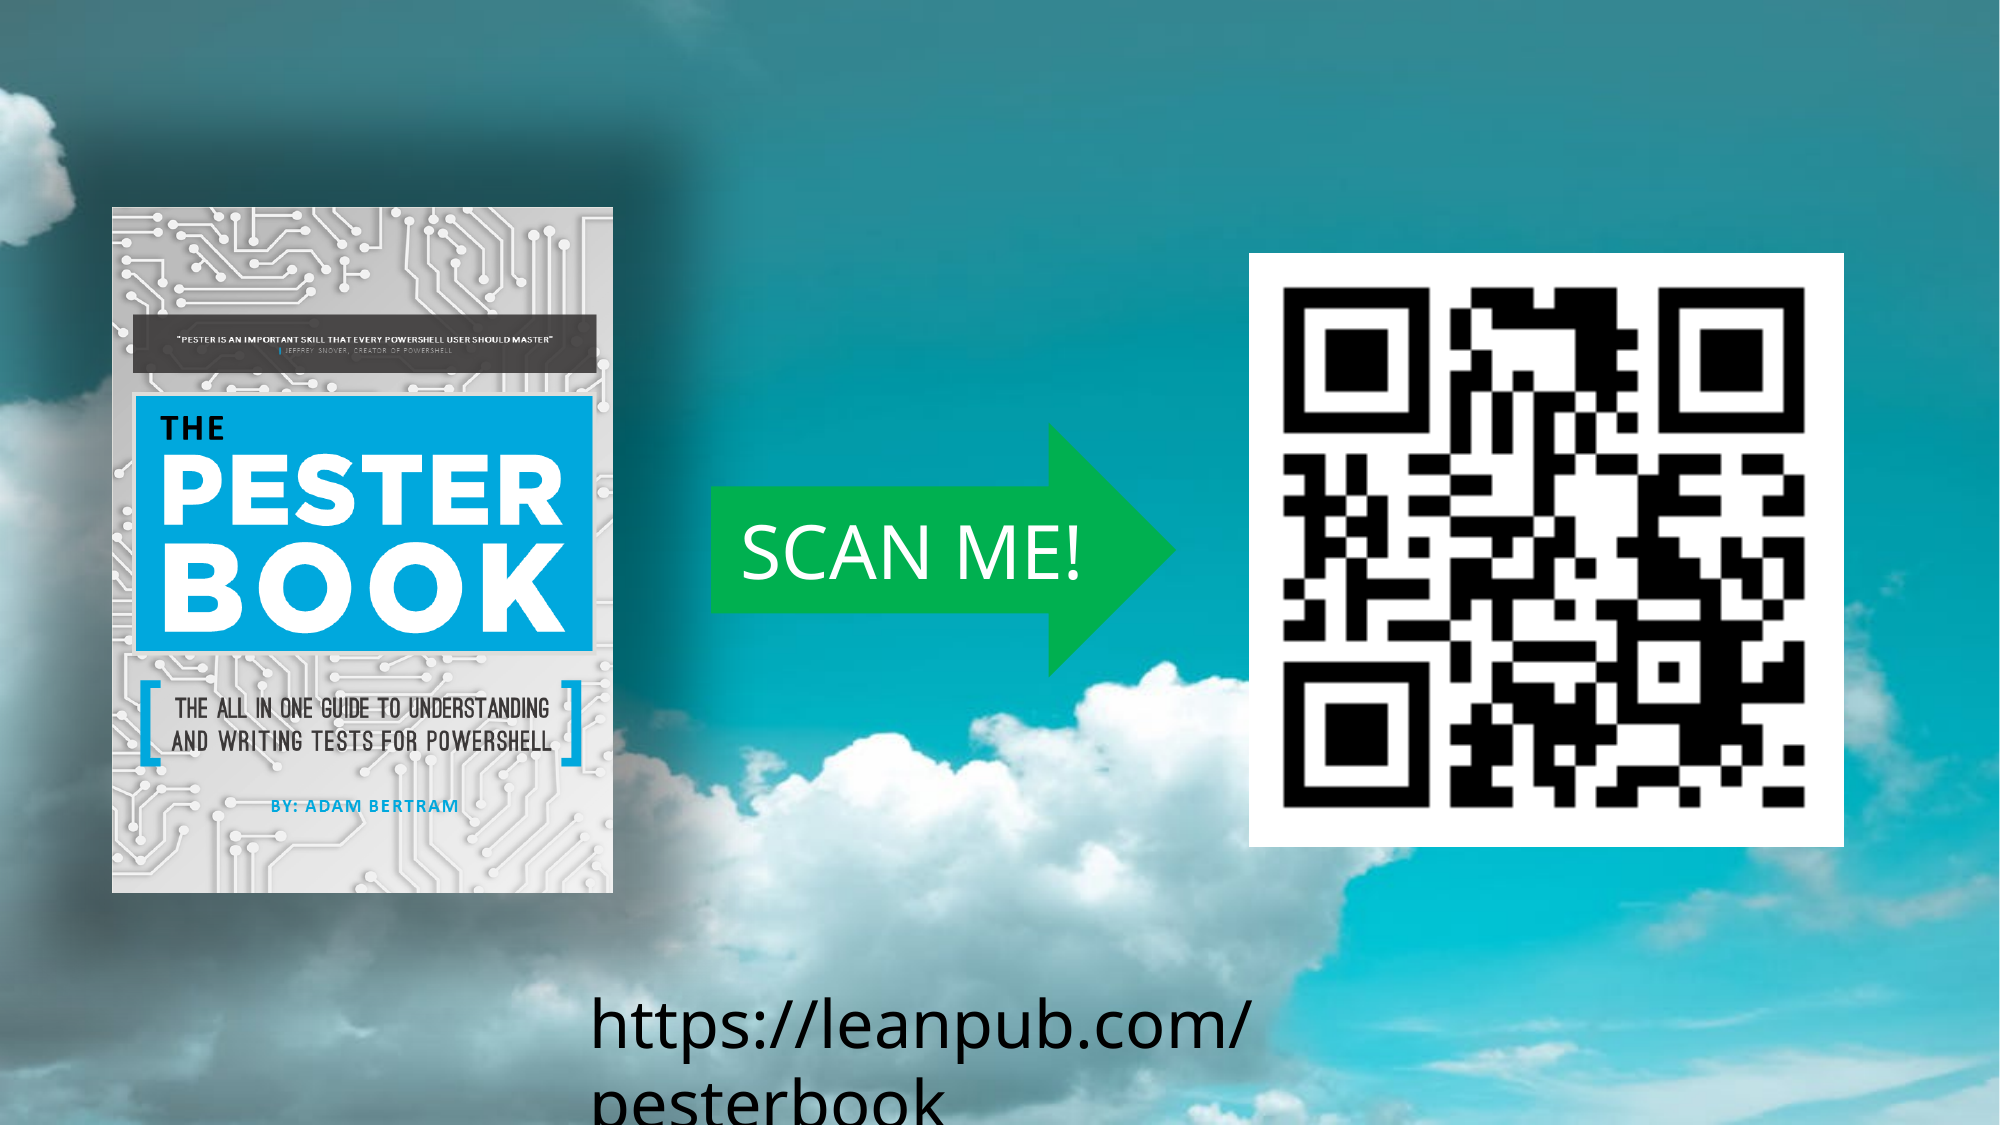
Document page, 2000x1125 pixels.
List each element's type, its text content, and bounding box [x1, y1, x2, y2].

picture [0, 0, 2000, 1125]
text_box https://leanpub.com/pesterbook [574, 974, 1575, 1125]
text_box SCAN ME! [711, 422, 1177, 678]
